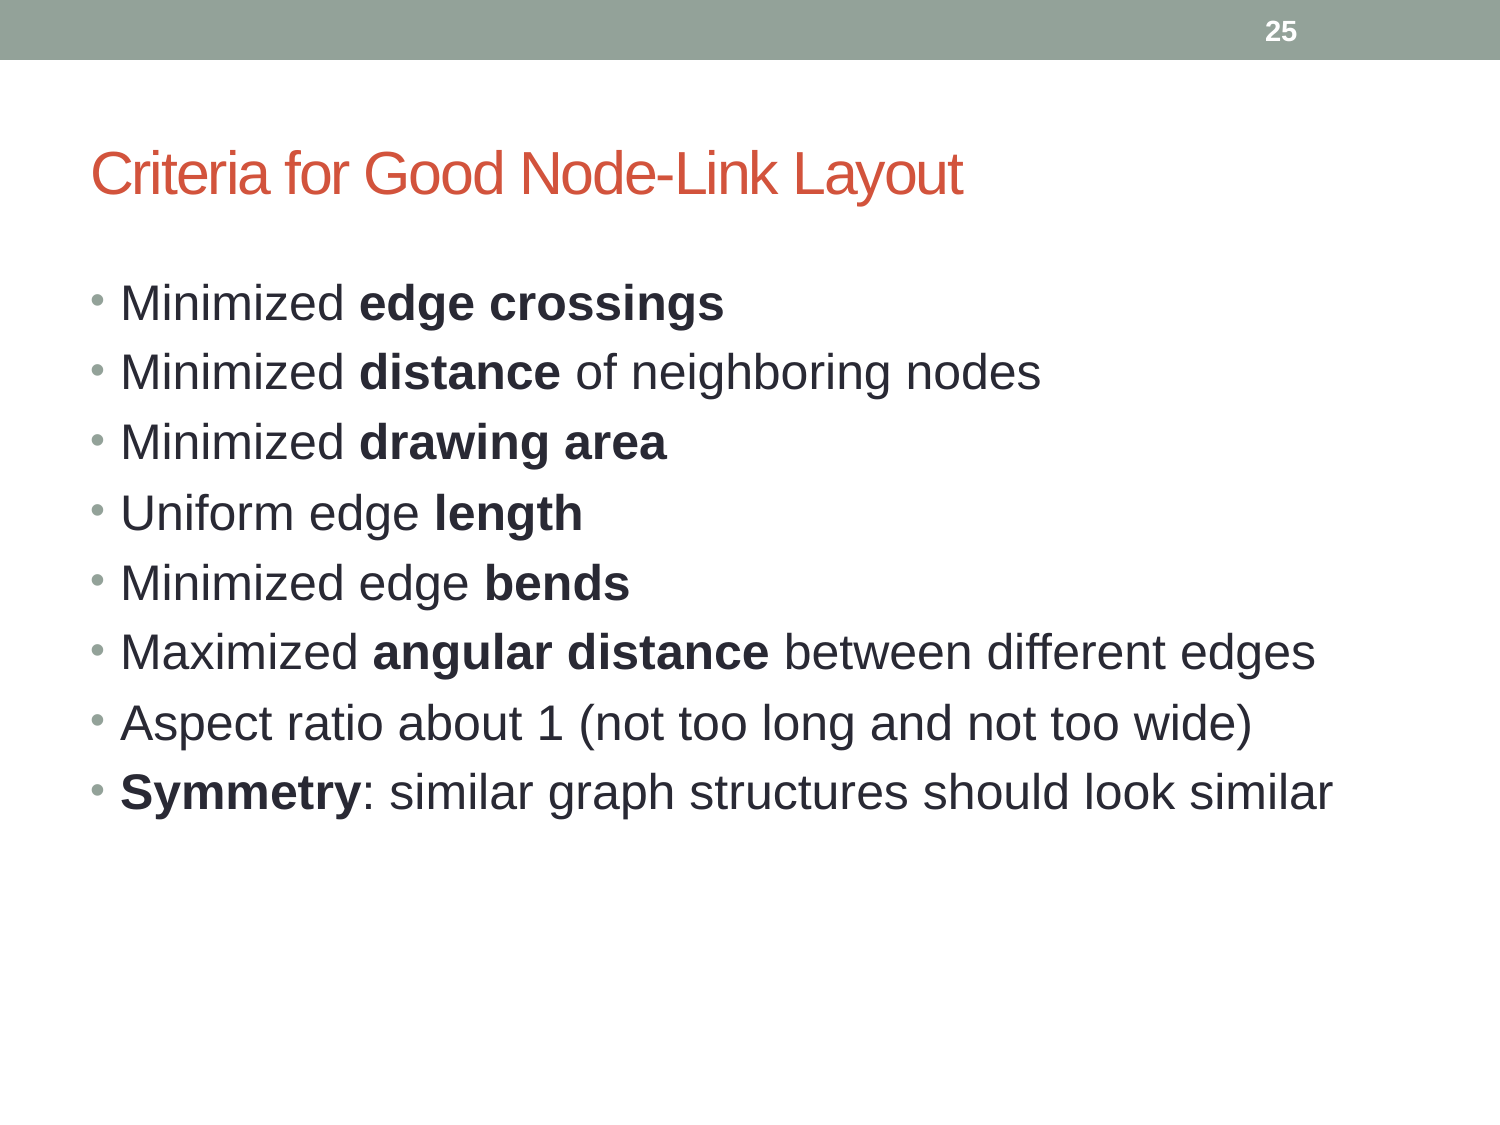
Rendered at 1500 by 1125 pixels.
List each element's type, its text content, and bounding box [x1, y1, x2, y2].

slide_number 25 [1250, 3, 1425, 57]
title Criteria for Good Node-Link Layout [75, 125, 1425, 262]
list Minimized edge crossings Minimized distance of neighboring nodes Minimized drawing area Uniform edge length Minimized edge bends Maximized angular distance between different edges Aspect ratio about 1 (not too long and not too wide) Symmetry: similar graph structures should look similar [75, 262, 1425, 1063]
